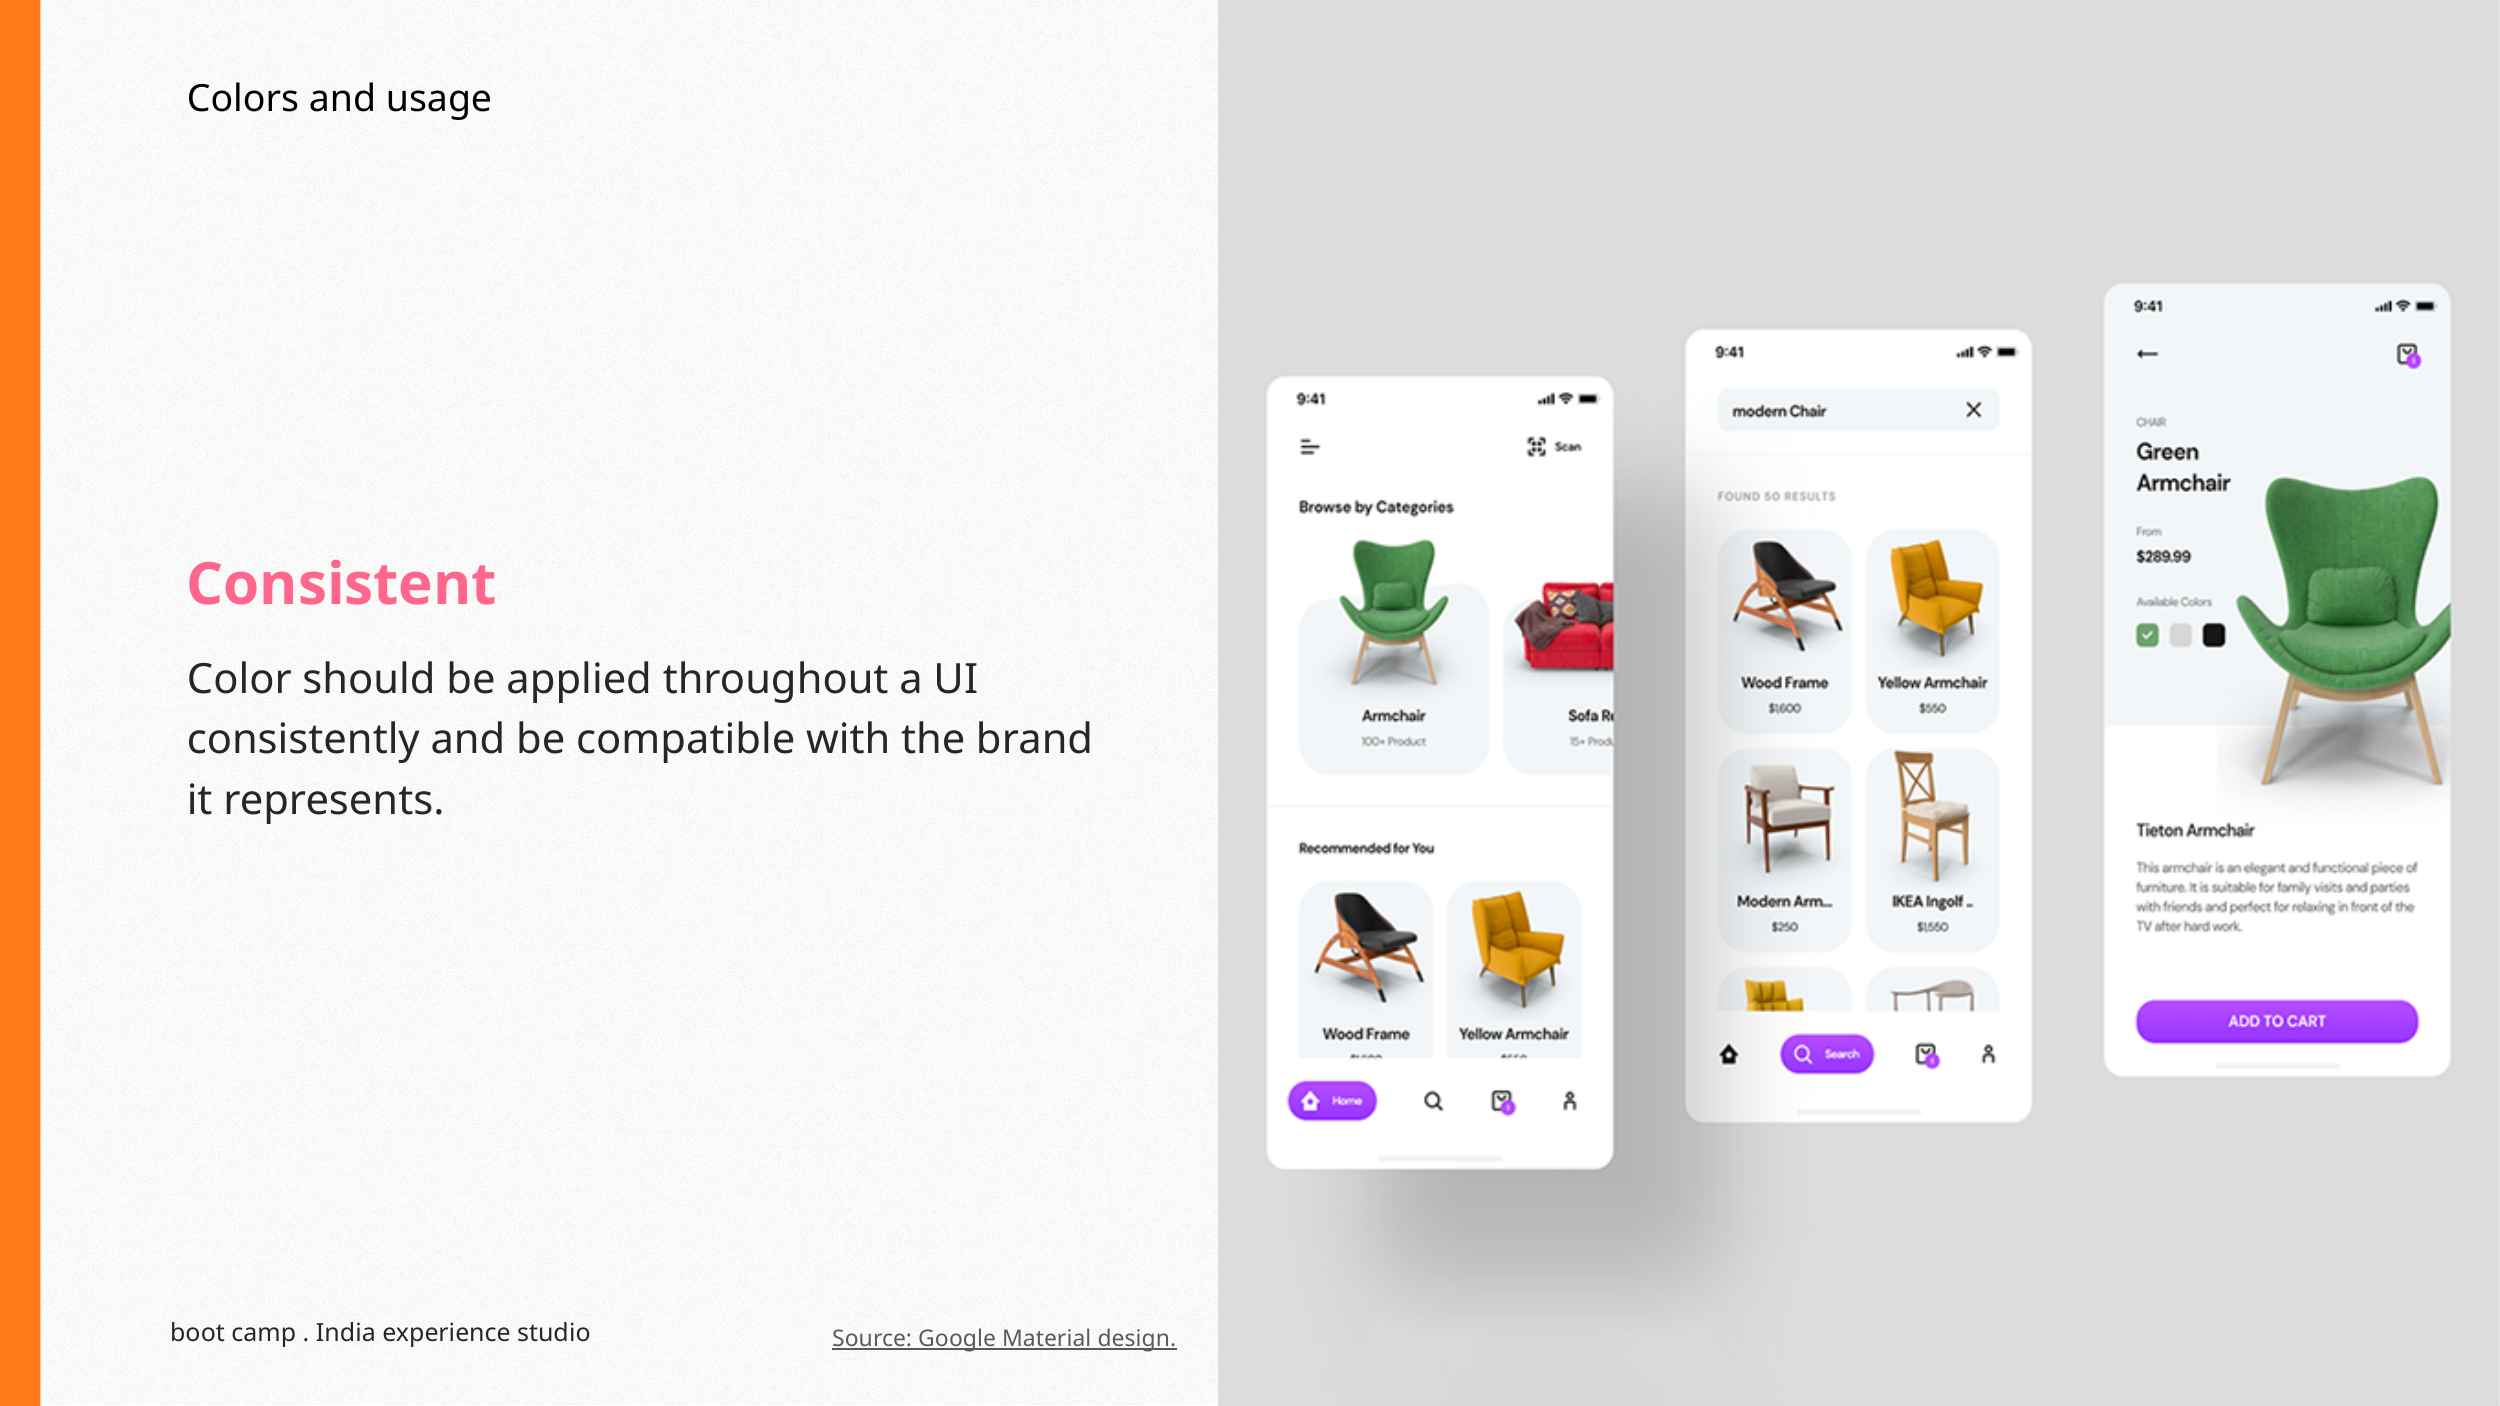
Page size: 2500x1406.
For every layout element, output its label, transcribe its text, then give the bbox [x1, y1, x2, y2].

picture [1218, 0, 2500, 1406]
list Colors and usage [171, 71, 1114, 119]
list Consistent Color should be applied throughout a UI consistently and be compatible with the brand it represents. [171, 524, 1165, 882]
text_box Source: Google Material design. [811, 1309, 1192, 1362]
